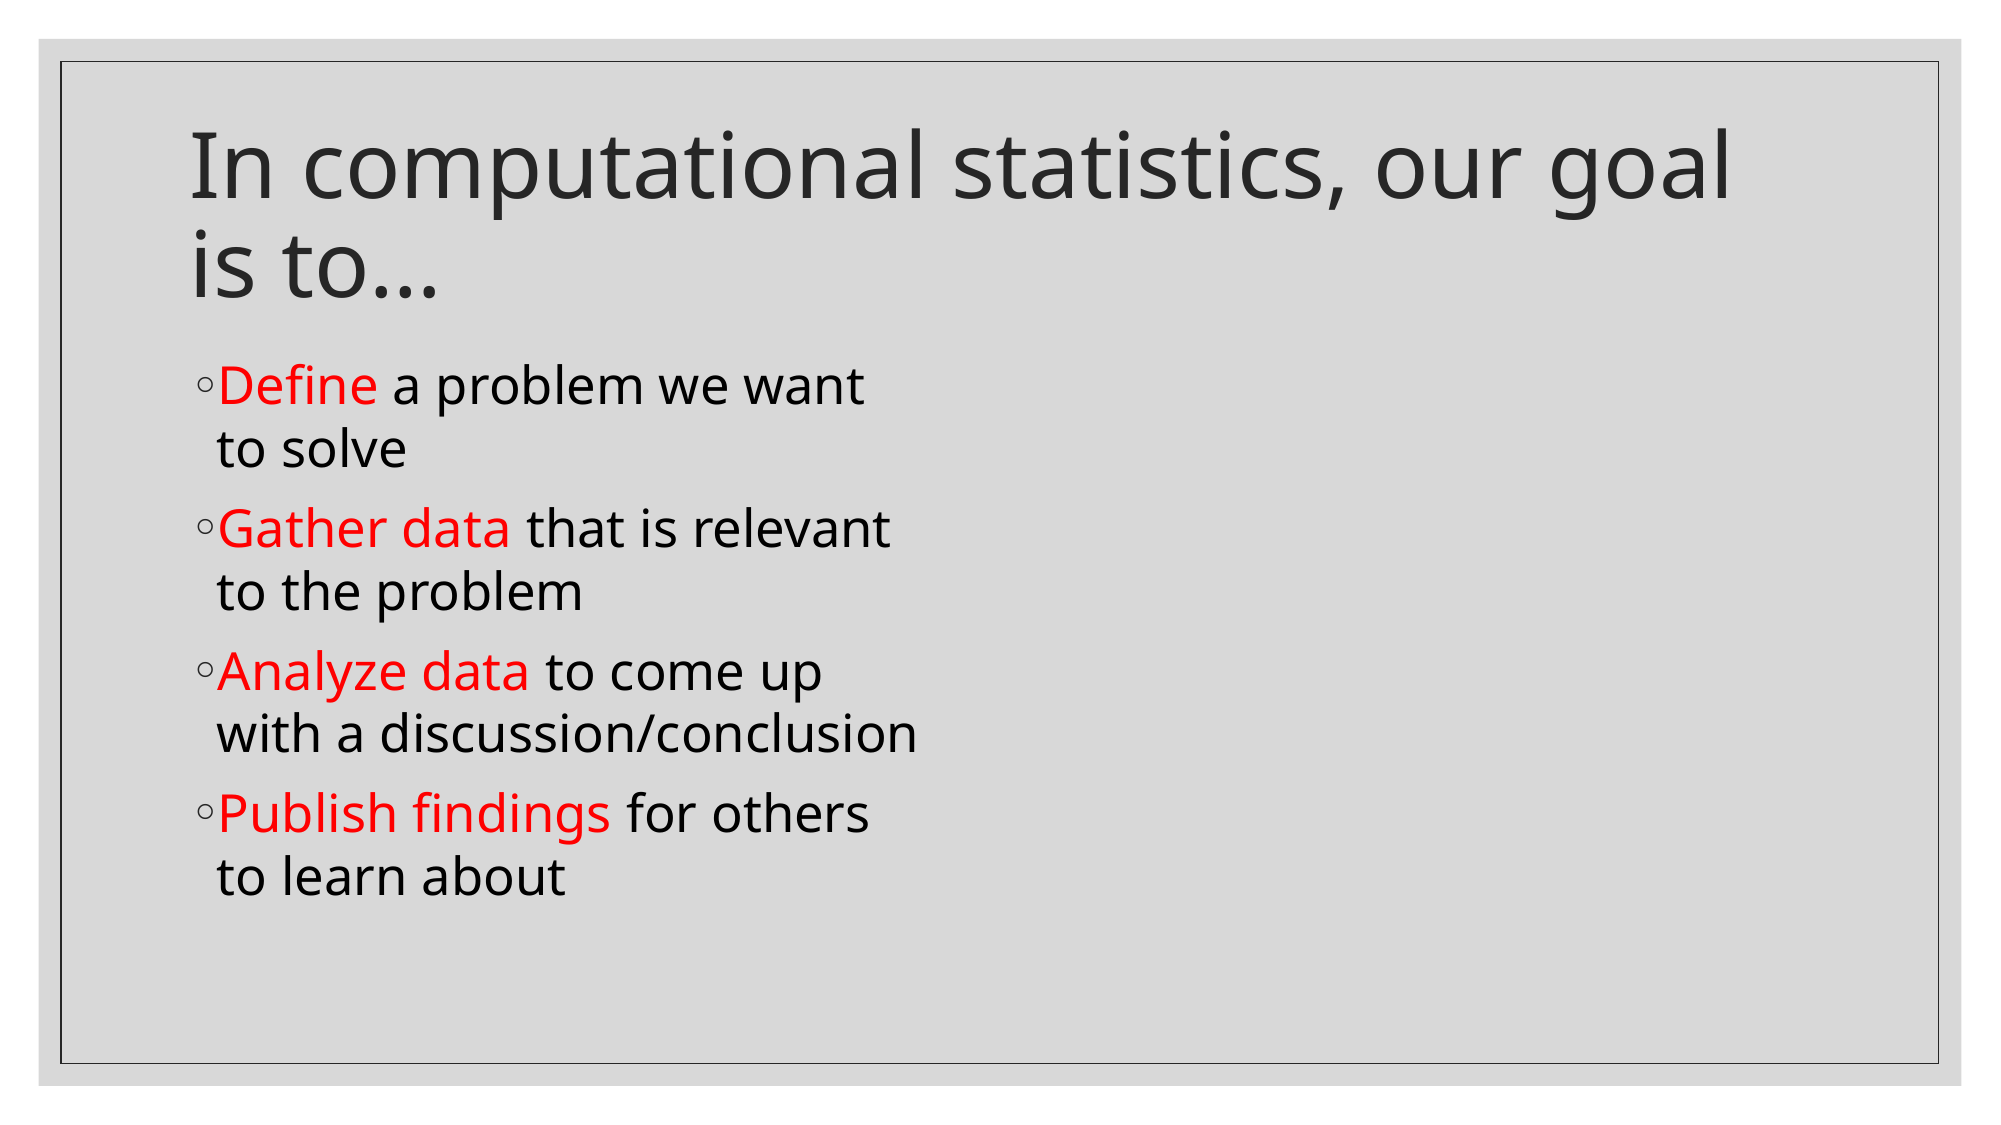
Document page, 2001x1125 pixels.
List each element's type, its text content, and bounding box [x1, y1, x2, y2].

list Define a problem we want to solve Gather data that is relevant to the problem Analyze data to come up with a discussion/conclusion Publish findings for others to learn about [174, 345, 940, 960]
title In computational statistics, our goal is to… [174, 105, 1825, 331]
